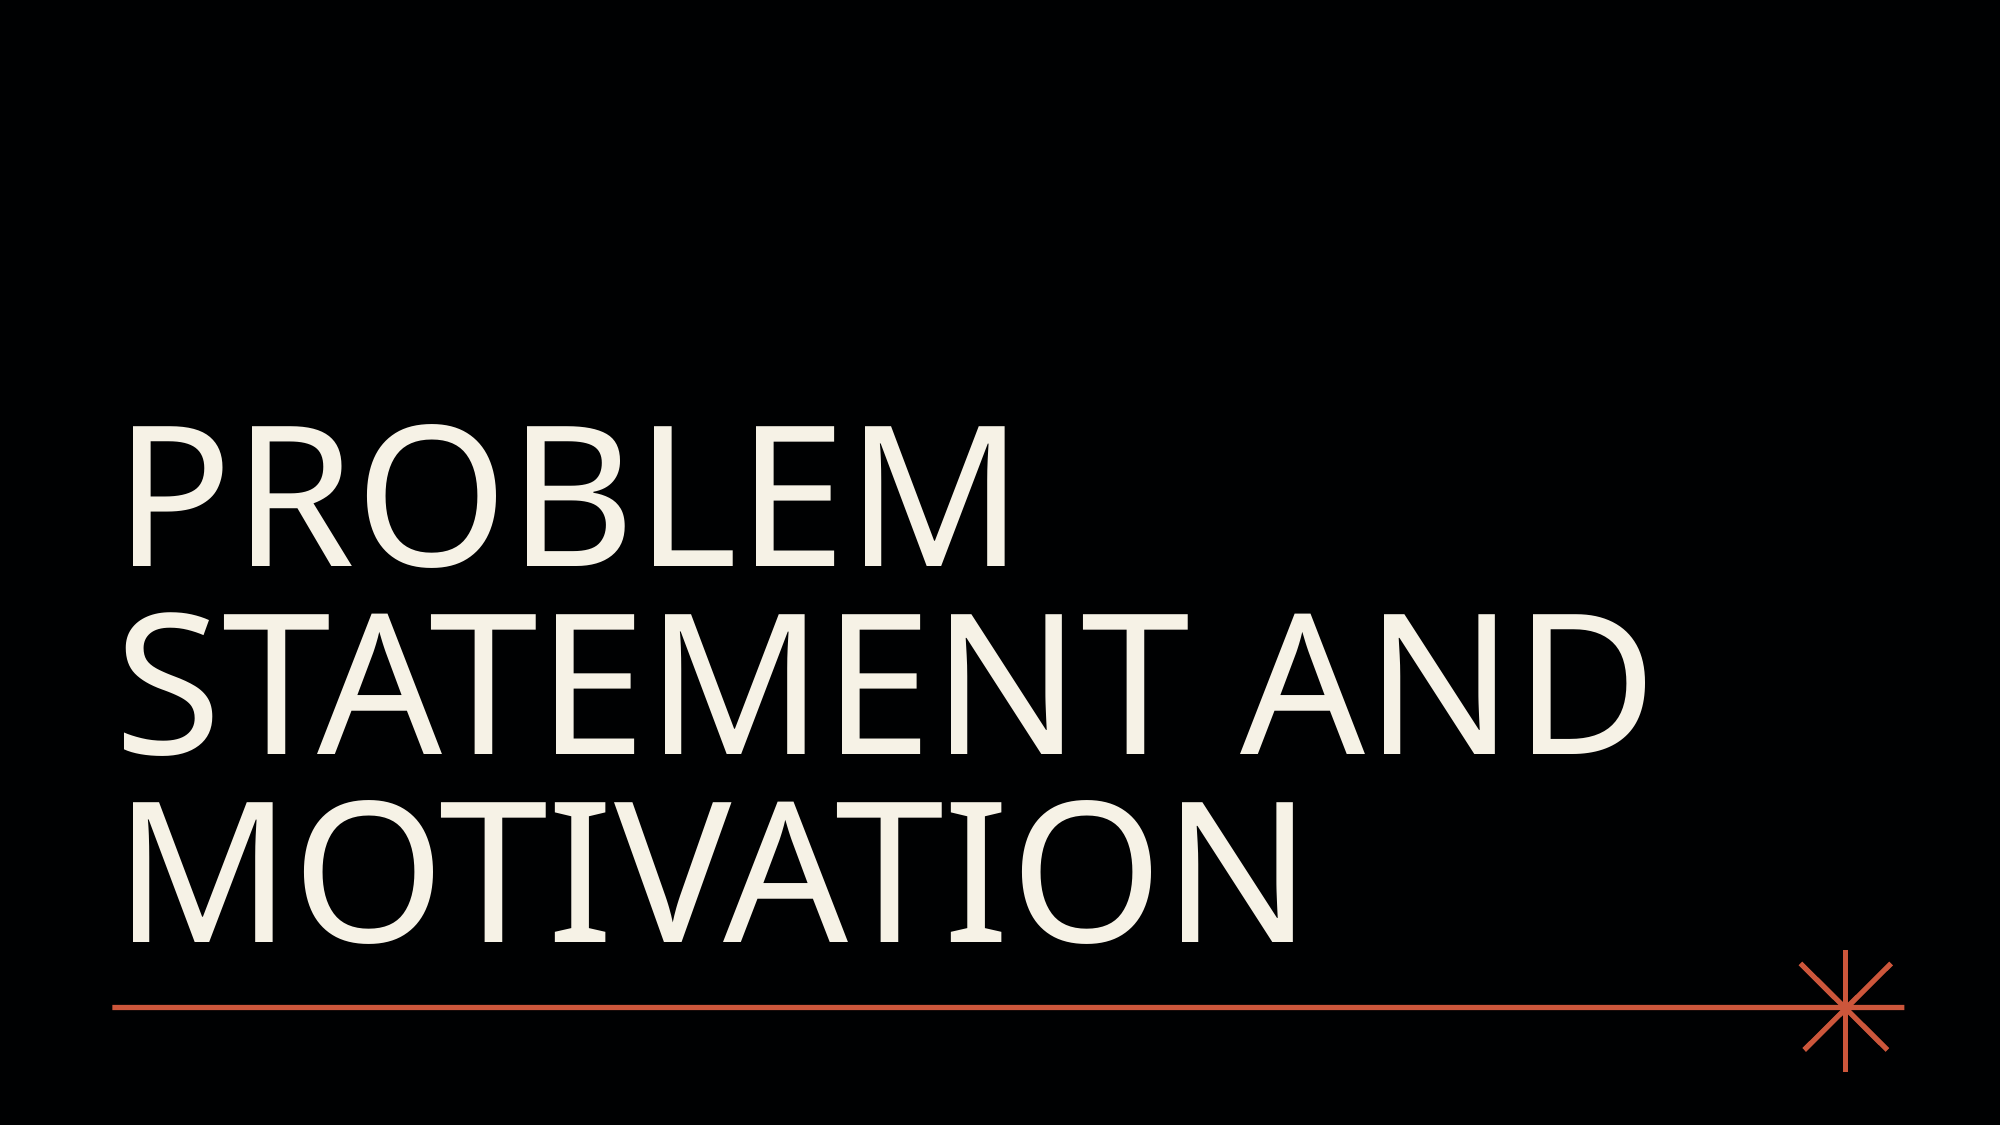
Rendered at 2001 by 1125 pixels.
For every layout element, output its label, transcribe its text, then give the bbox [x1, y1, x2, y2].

title Problem Statement and Motivation [99, 162, 1750, 988]
